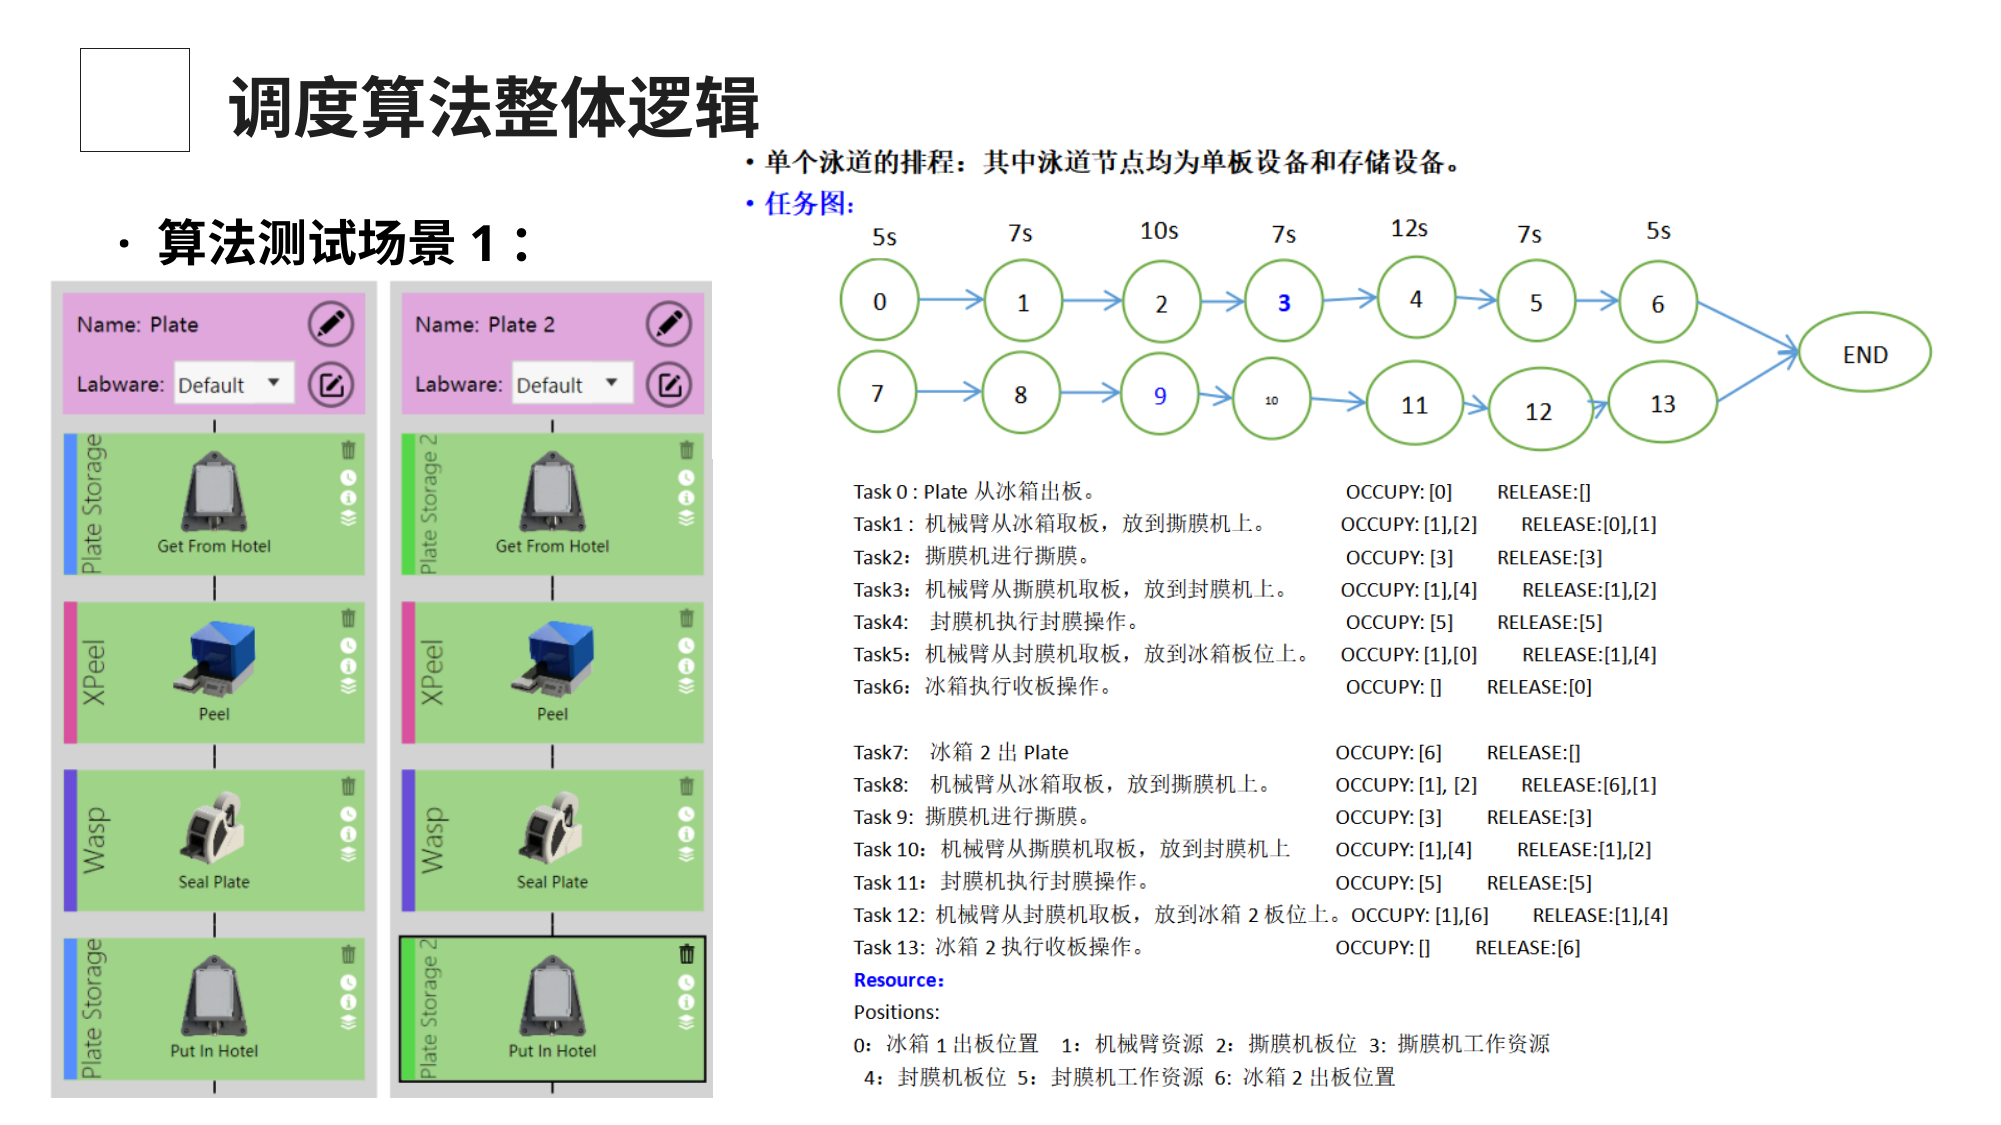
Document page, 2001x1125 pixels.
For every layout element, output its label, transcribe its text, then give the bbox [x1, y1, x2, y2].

text_box 调度算法整体逻辑 [207, 48, 1967, 157]
picture [49, 138, 1967, 1098]
text_box · 算法测试场景1： [103, 204, 712, 279]
text_box [80, 48, 190, 152]
